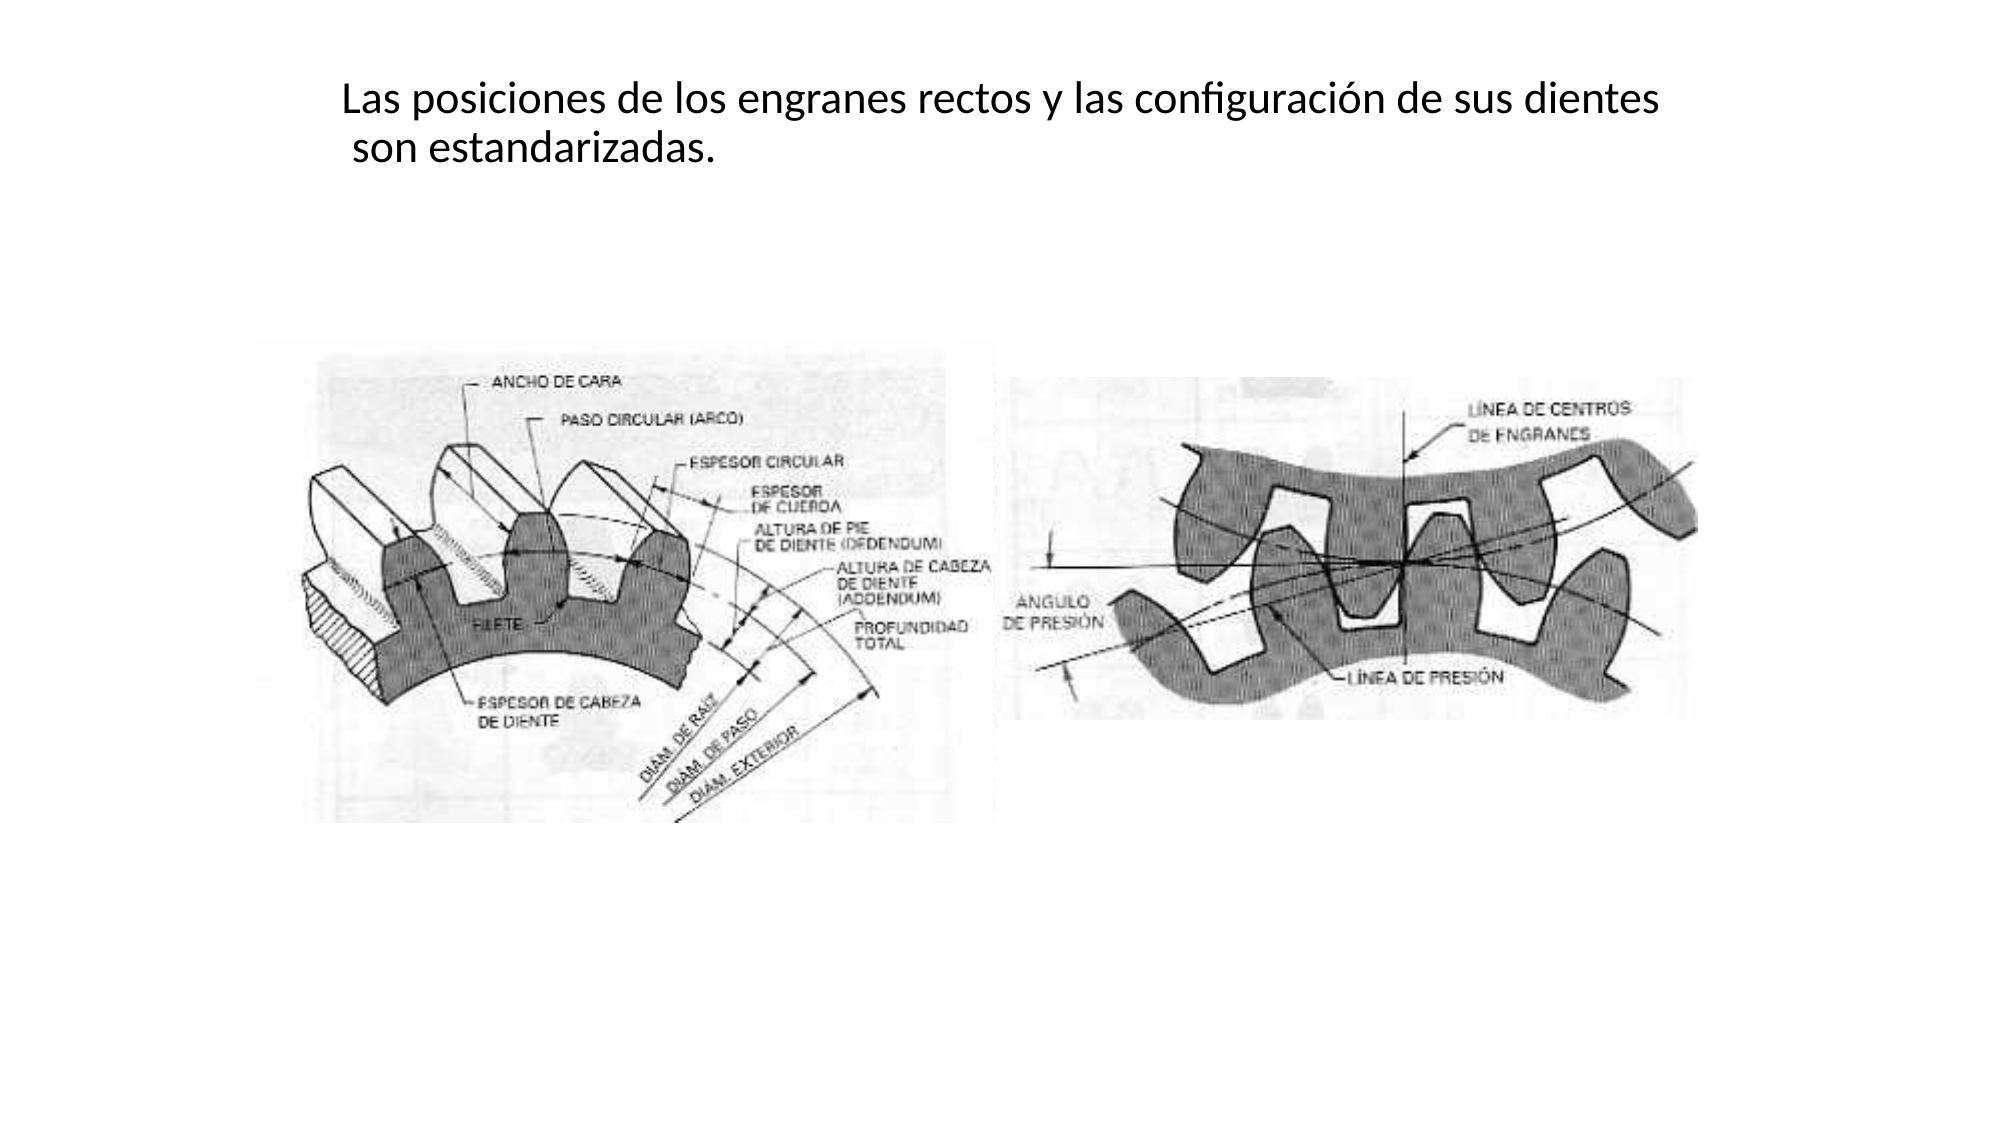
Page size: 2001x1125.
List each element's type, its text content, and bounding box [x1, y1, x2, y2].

list Las posiciones de los engranes rectos y las configuración de sus dientes son estandarizadas. [326, 66, 1677, 237]
picture [254, 338, 1698, 823]
